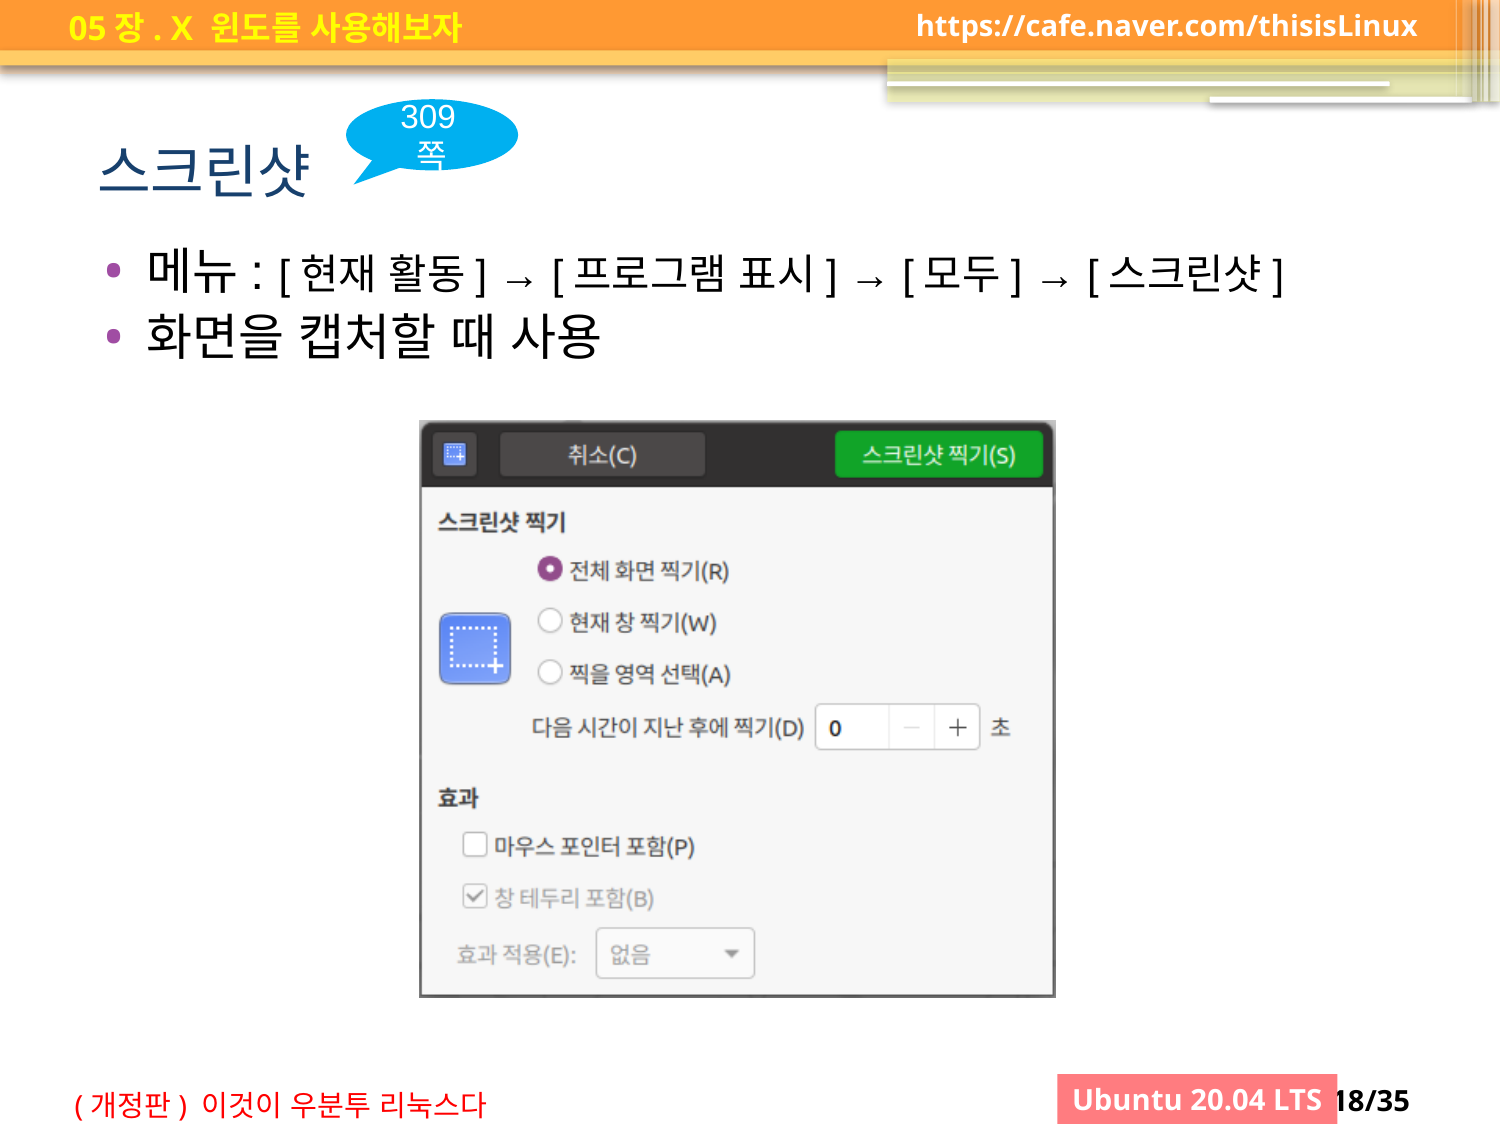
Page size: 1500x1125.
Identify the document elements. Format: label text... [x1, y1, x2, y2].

picture [418, 420, 1056, 998]
text_box 메뉴: [현재 활동] → [프로그램 표시] → [모두] → [스크린샷] 화면을 캡처할 때 사용 [71, 231, 1422, 1059]
text_box 309쪽 [344, 97, 520, 187]
title 스크린샷 [82, 117, 1432, 223]
